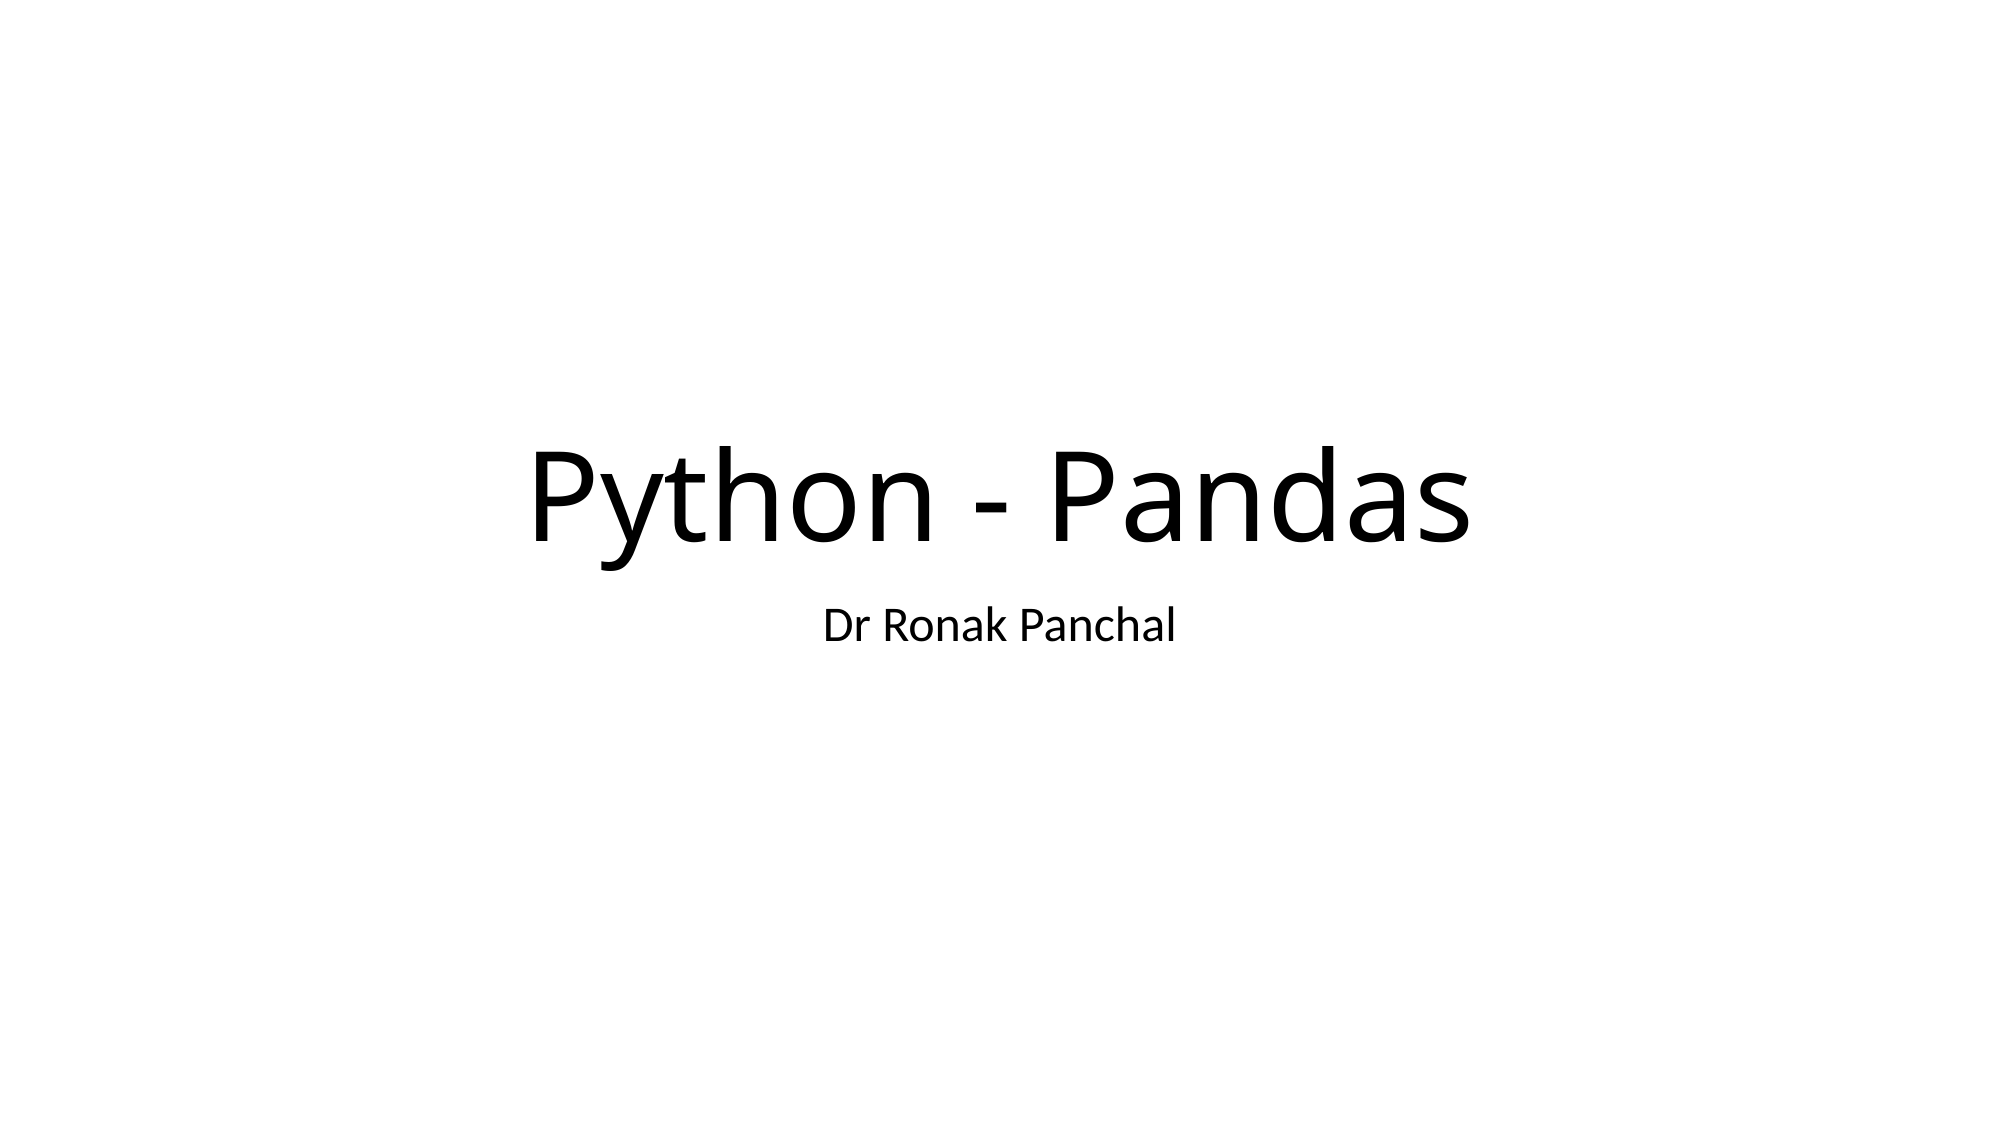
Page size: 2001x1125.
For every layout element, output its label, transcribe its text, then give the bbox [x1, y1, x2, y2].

title Python - Pandas [249, 184, 1750, 576]
subtitle Dr Ronak Panchal [249, 590, 1750, 863]
